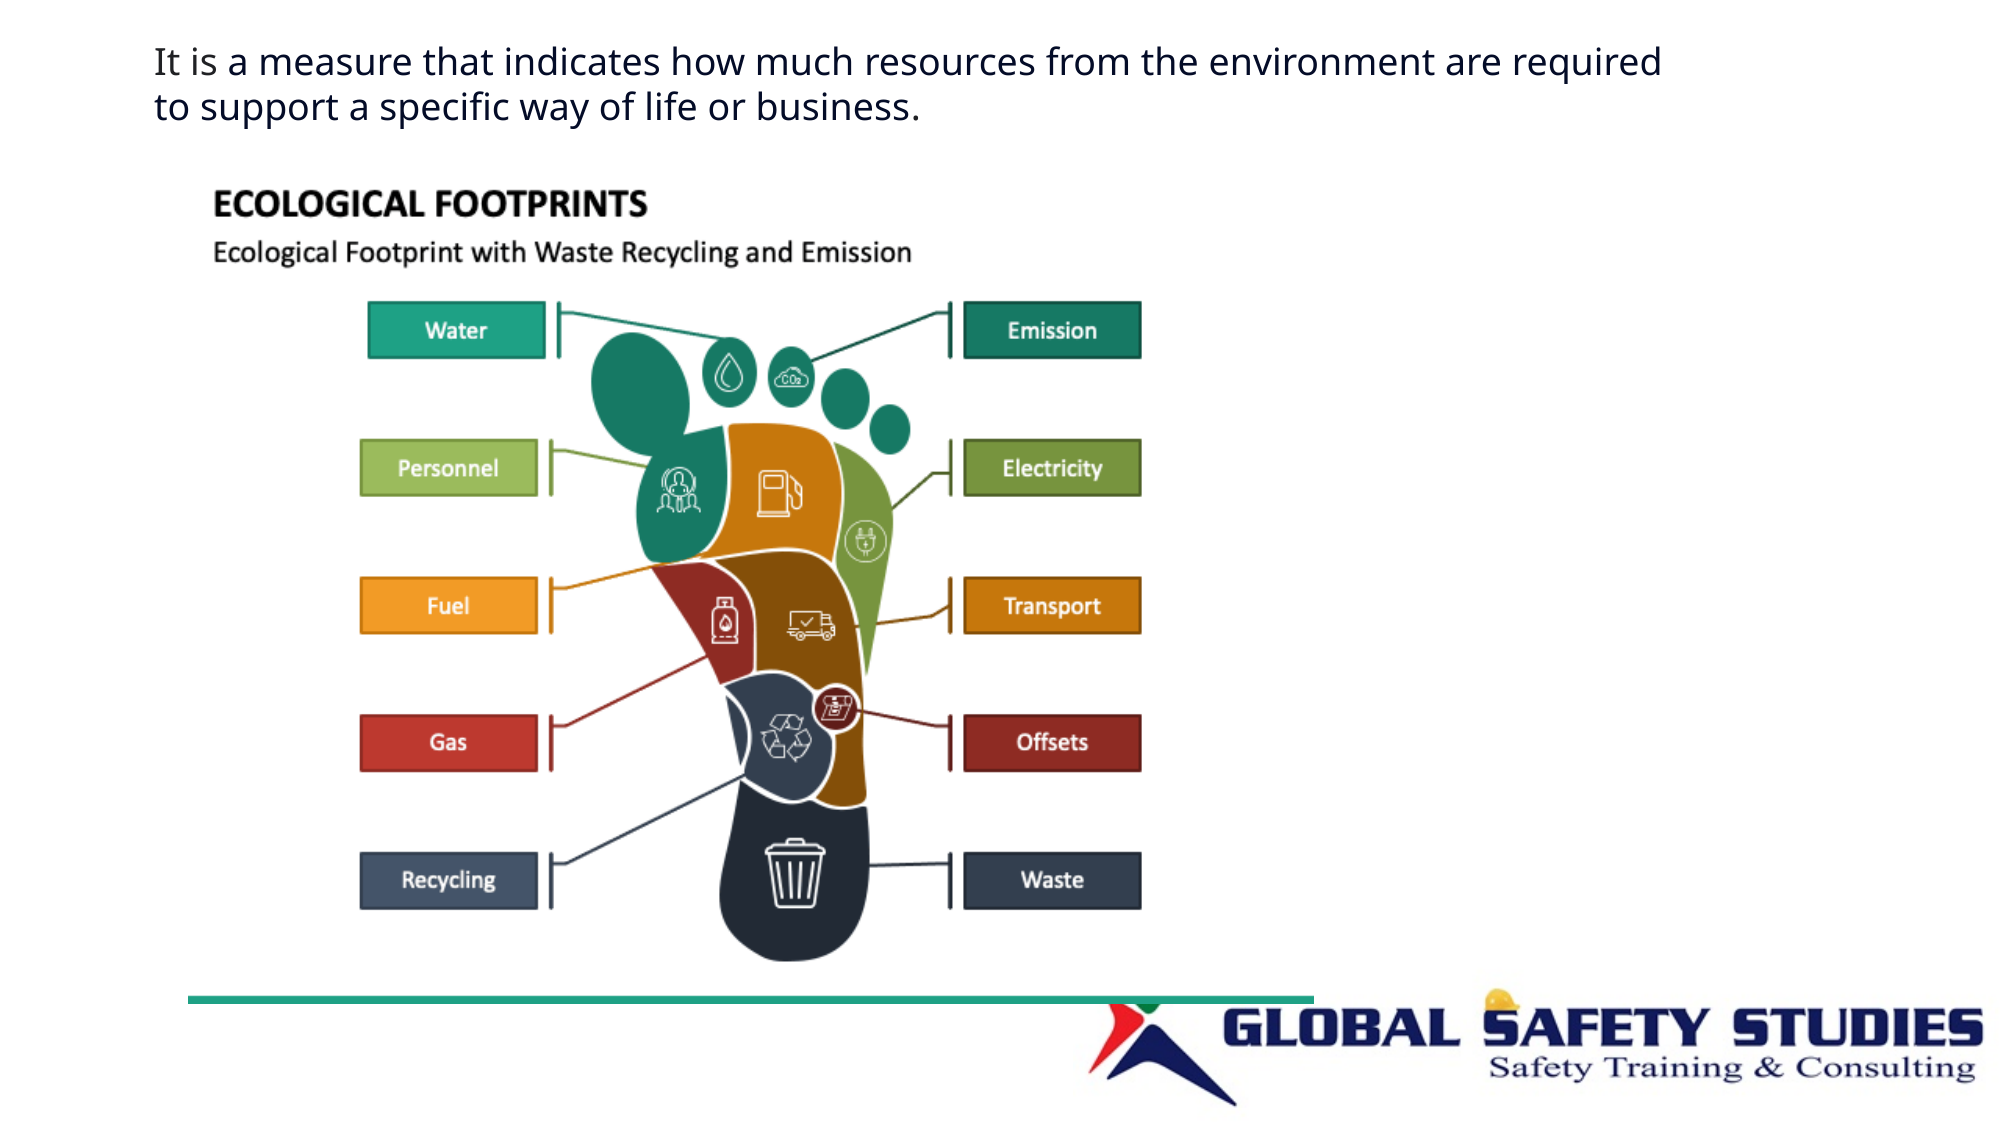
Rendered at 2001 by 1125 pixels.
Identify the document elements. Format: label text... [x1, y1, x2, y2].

picture [188, 159, 2000, 1125]
text_box It is a measure that indicates how much resources from the environment are required to support a specific way of life or business. [139, 30, 1724, 136]
